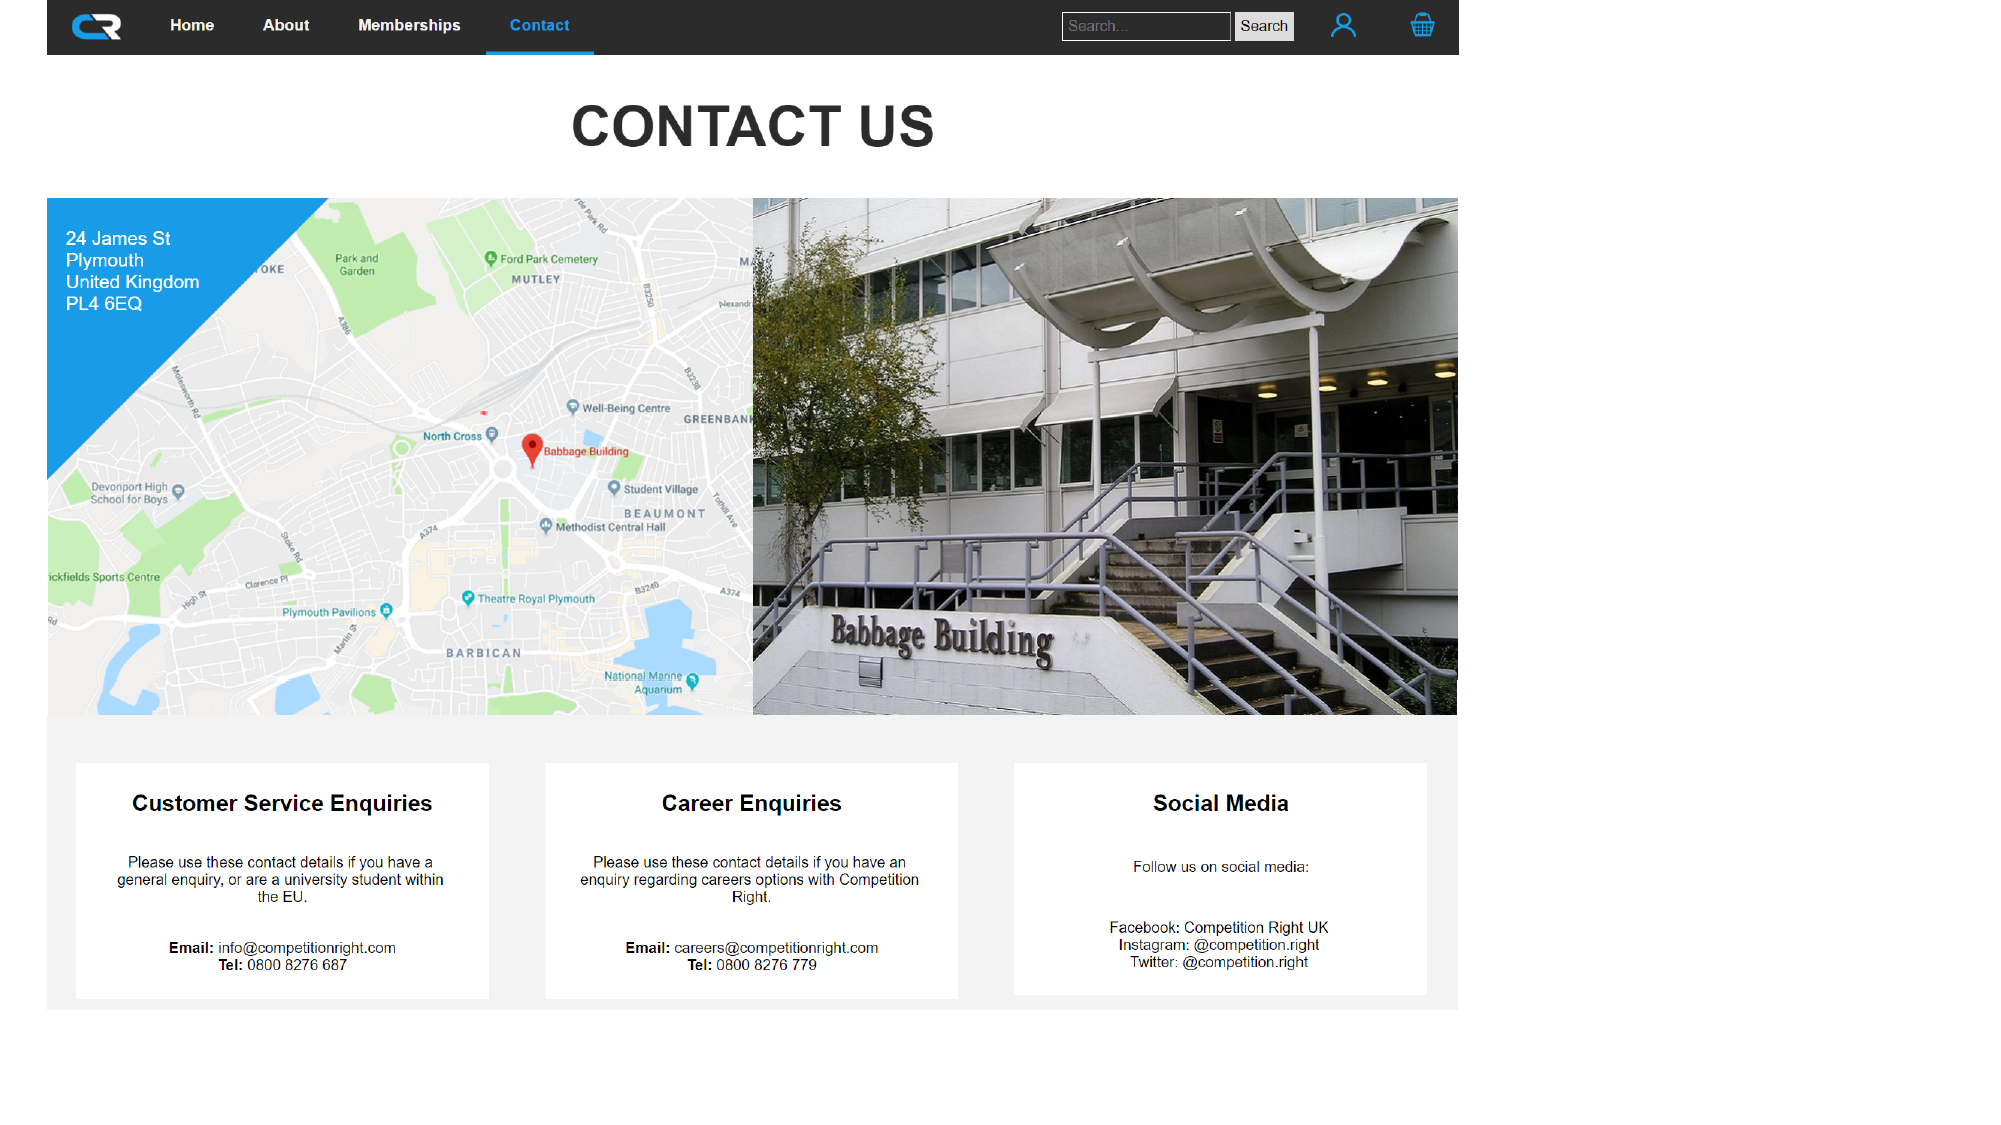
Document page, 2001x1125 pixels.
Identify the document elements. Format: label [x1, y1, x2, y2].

text_box [39, 0, 1466, 1010]
